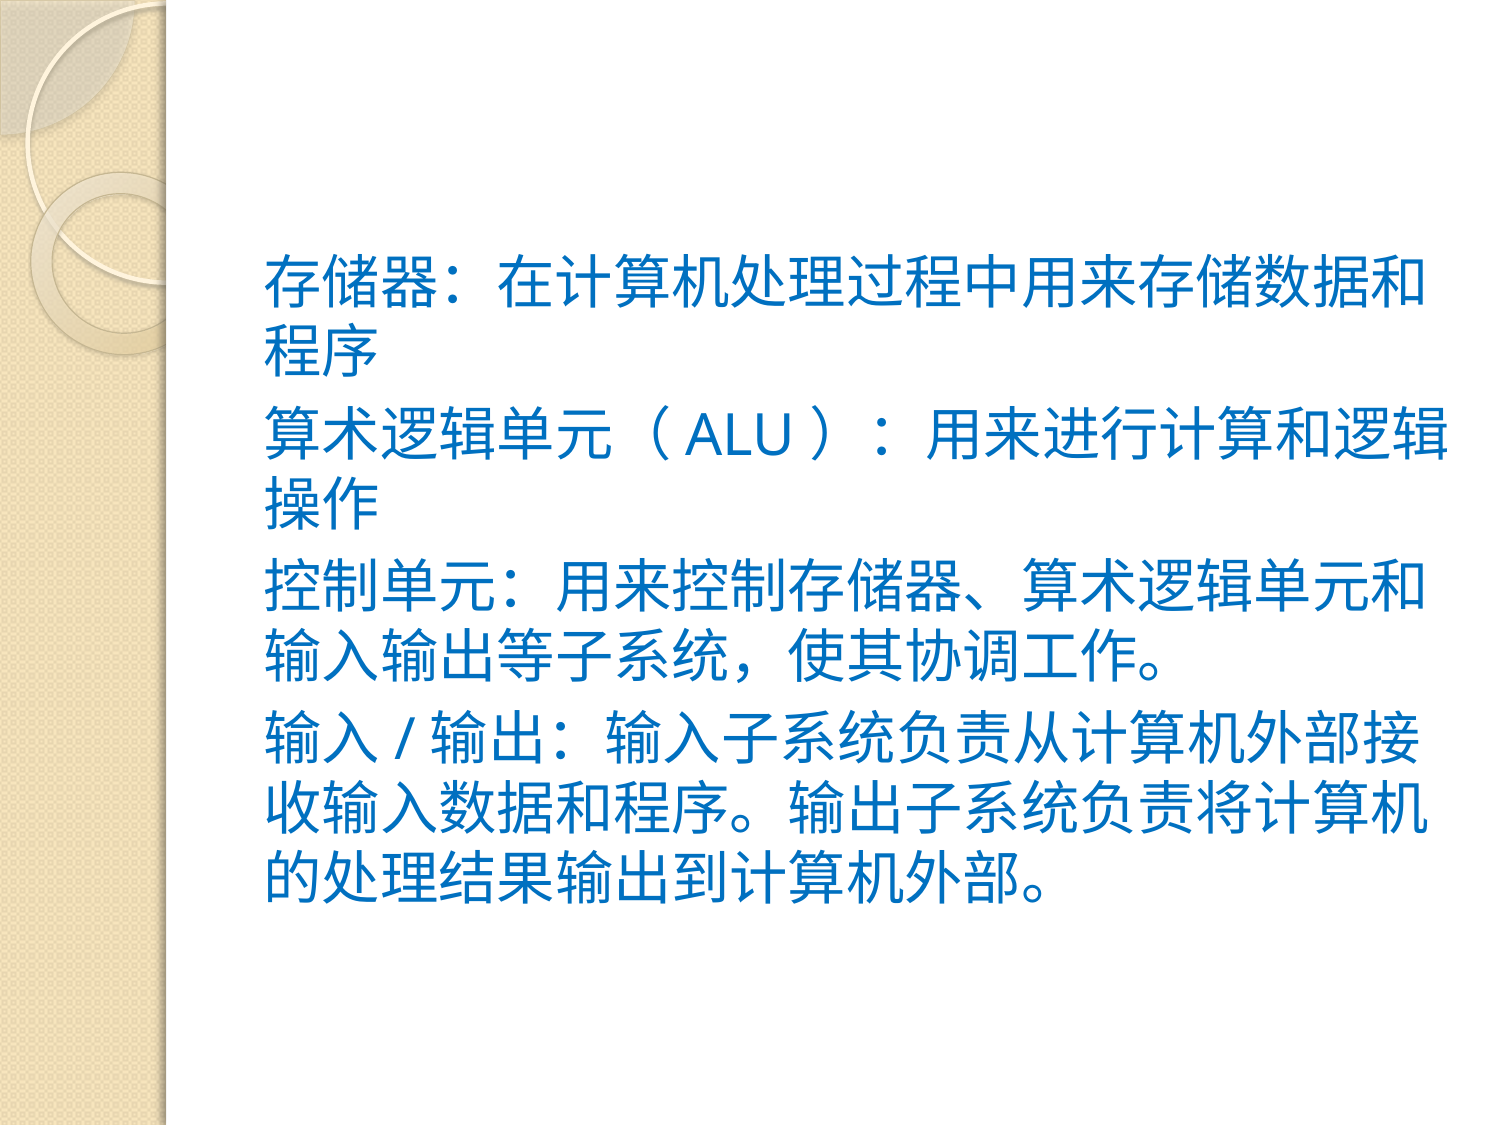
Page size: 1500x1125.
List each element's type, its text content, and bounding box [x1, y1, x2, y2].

list 存储器：在计算机处理过程中用来存储数据和程序 算术逻辑单元（ALU）：用来进行计算和逻辑操作 控制单元：用来控制存储器、算术逻辑单元和输入输出等子系统，使其协调工作。 输入/输出：输入子系统负责从计算机外部接收输入数据和程序。输出子系统负责将计算机的处理结果输出到计算机外部。 [235, 237, 1466, 1025]
